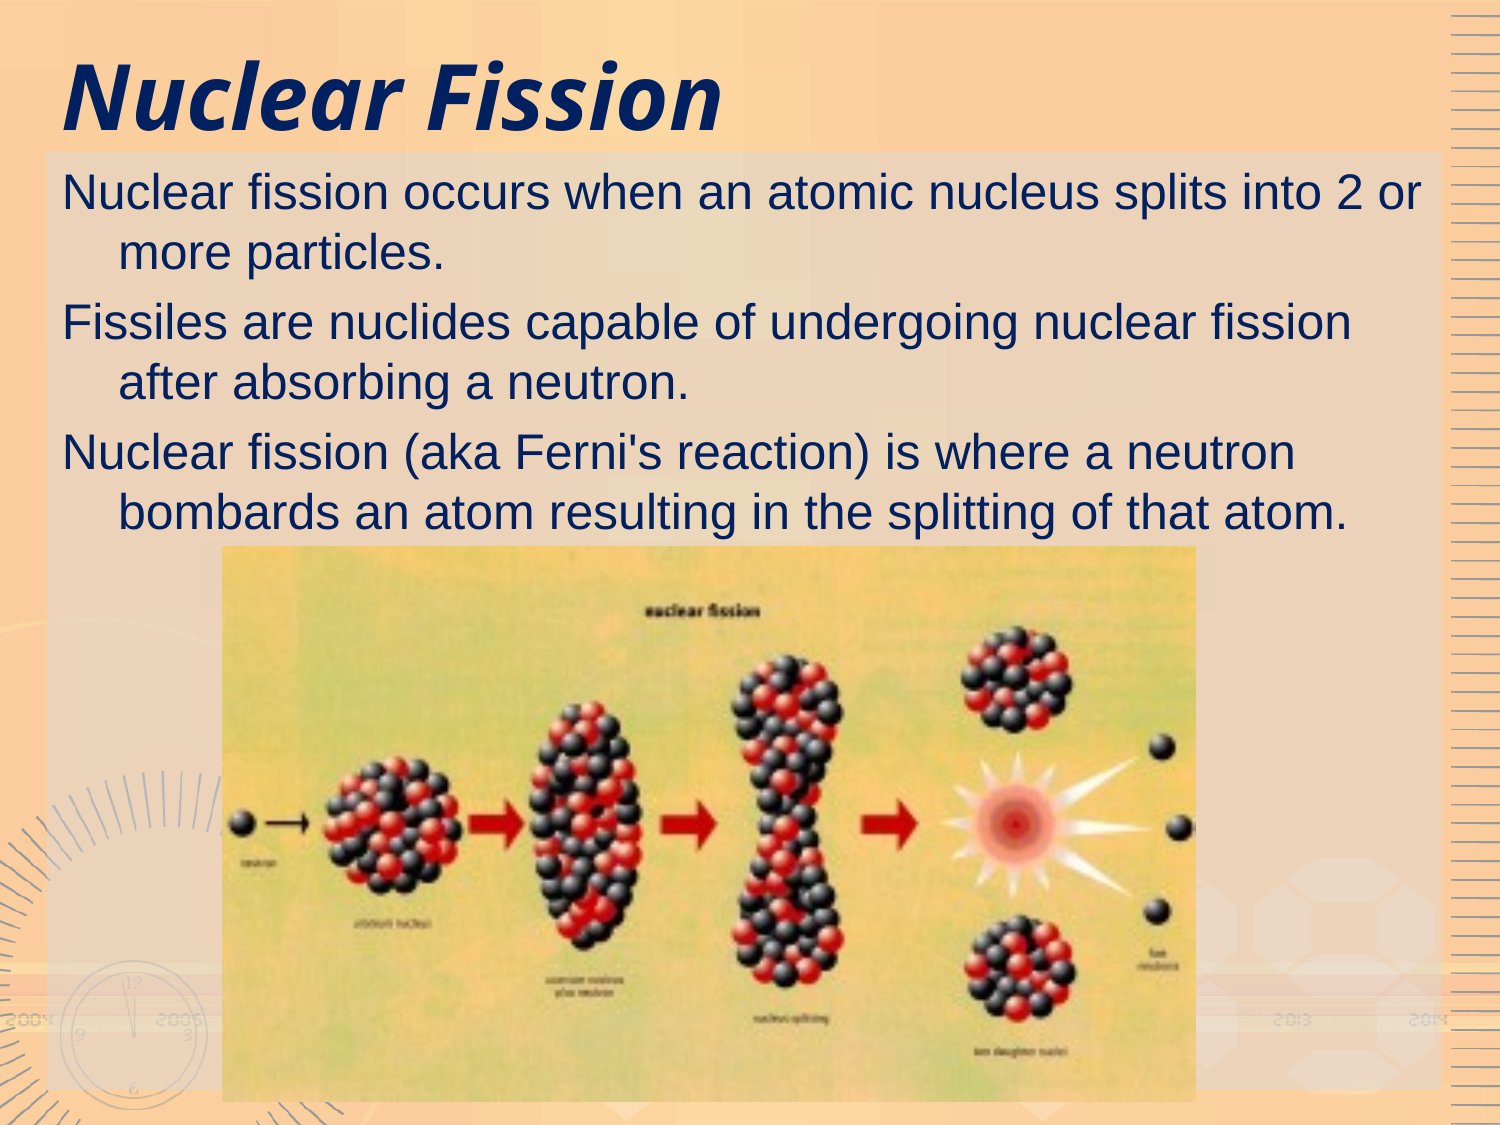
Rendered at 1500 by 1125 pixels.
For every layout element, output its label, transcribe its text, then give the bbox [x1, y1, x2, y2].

list Nuclear fission occurs when an atomic nucleus splits into 2 or more particles. Fissiles are nuclides capable of undergoing nuclear fission after absorbing a neutron. Nuclear fission (aka Ferni's reaction) is where a neutron bombards an atom resulting in the splitting of that atom. [46, 152, 1442, 1091]
picture [222, 546, 1196, 1102]
text_box [0, 0, 1500, 1125]
title Nuclear Fission [46, 0, 1426, 152]
